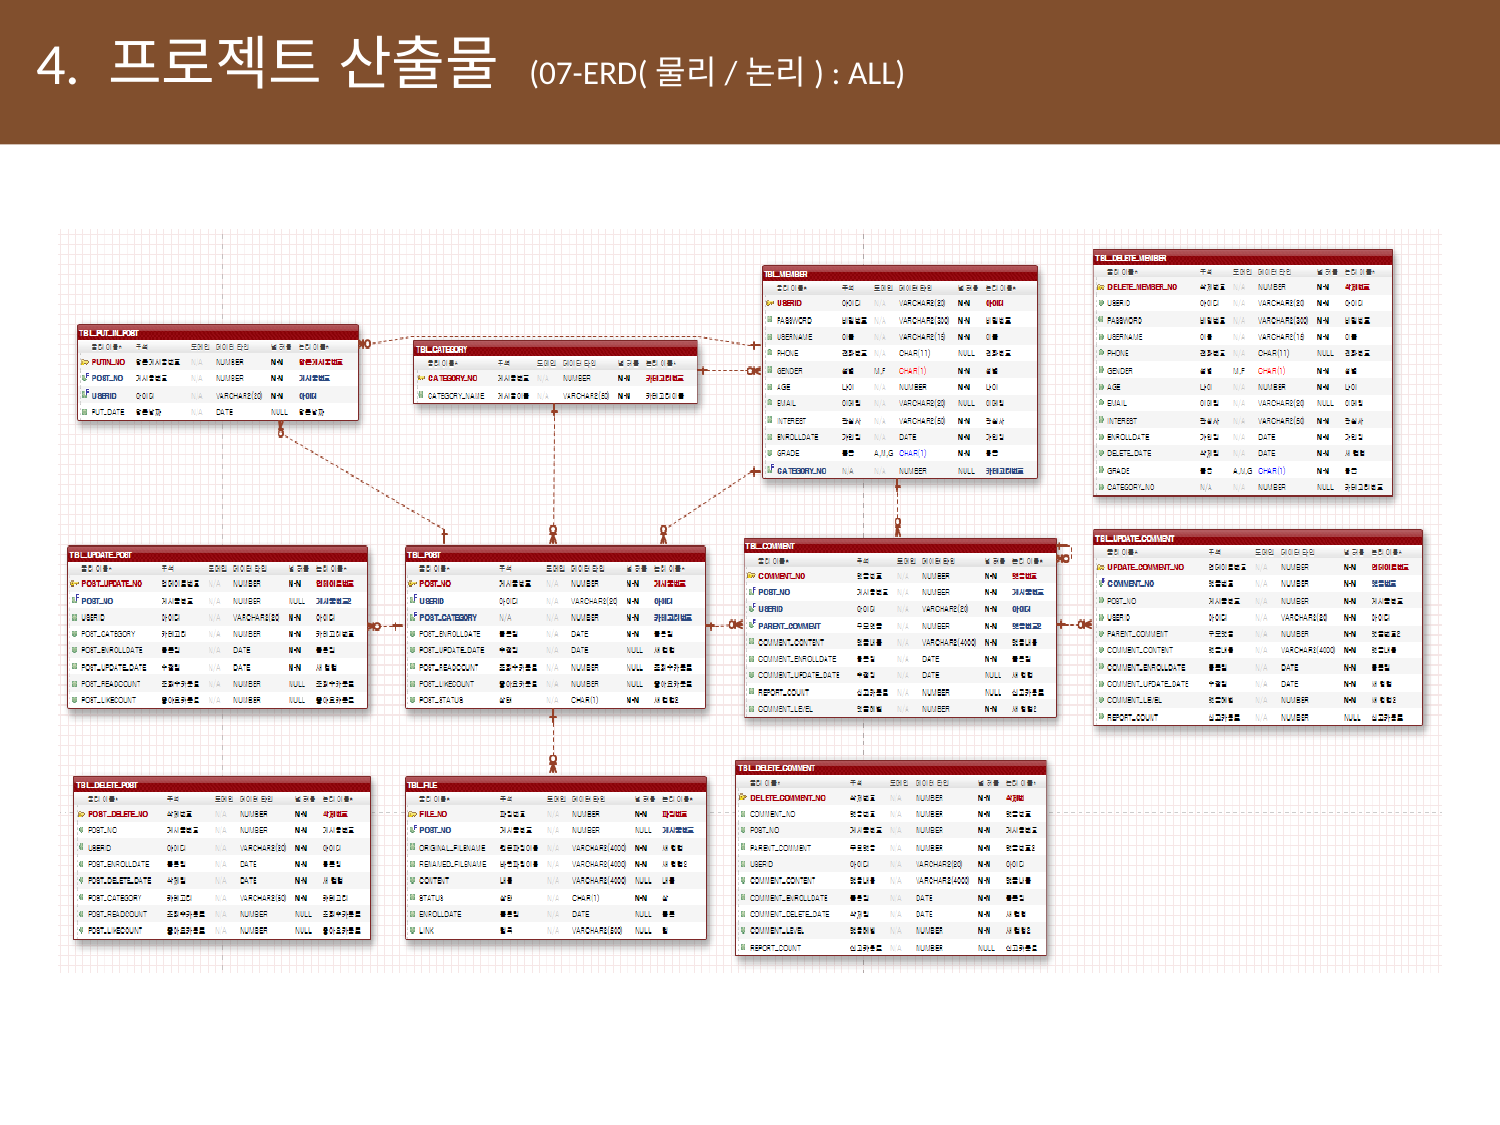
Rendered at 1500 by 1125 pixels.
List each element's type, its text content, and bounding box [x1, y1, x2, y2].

text_box [0, 0, 1500, 145]
text_box 4. 프로젝트 산출물 (07-ERD(물리/논리) : ALL) [21, 19, 928, 104]
picture [58, 229, 1442, 973]
